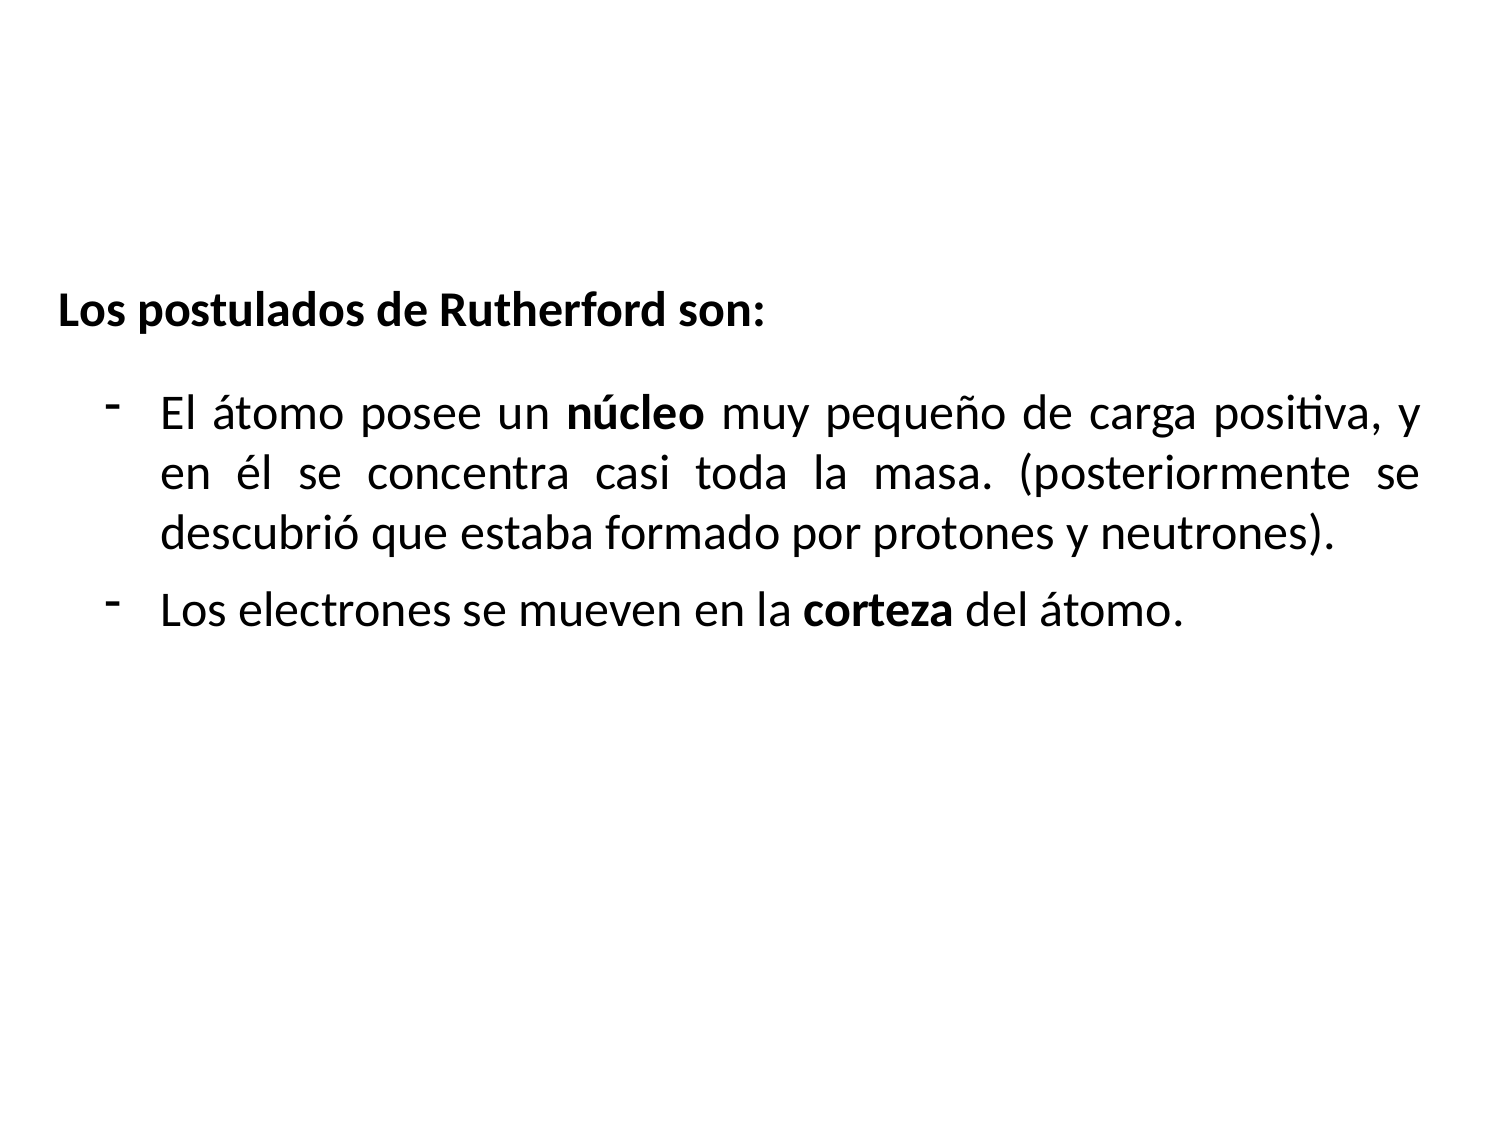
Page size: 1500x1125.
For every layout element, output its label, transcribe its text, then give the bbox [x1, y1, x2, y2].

text_box Los postulados de Rutherford son: [44, 268, 1390, 344]
text_box Los electrones se mueven en la corteza del átomo. [89, 569, 1437, 645]
text_box El átomo posee un núcleo muy pequeño de carga positiva, y en él se concentra casi toda la masa. (posteriormente se descubrió que estaba formado por protones y neutrones). [89, 372, 1437, 568]
